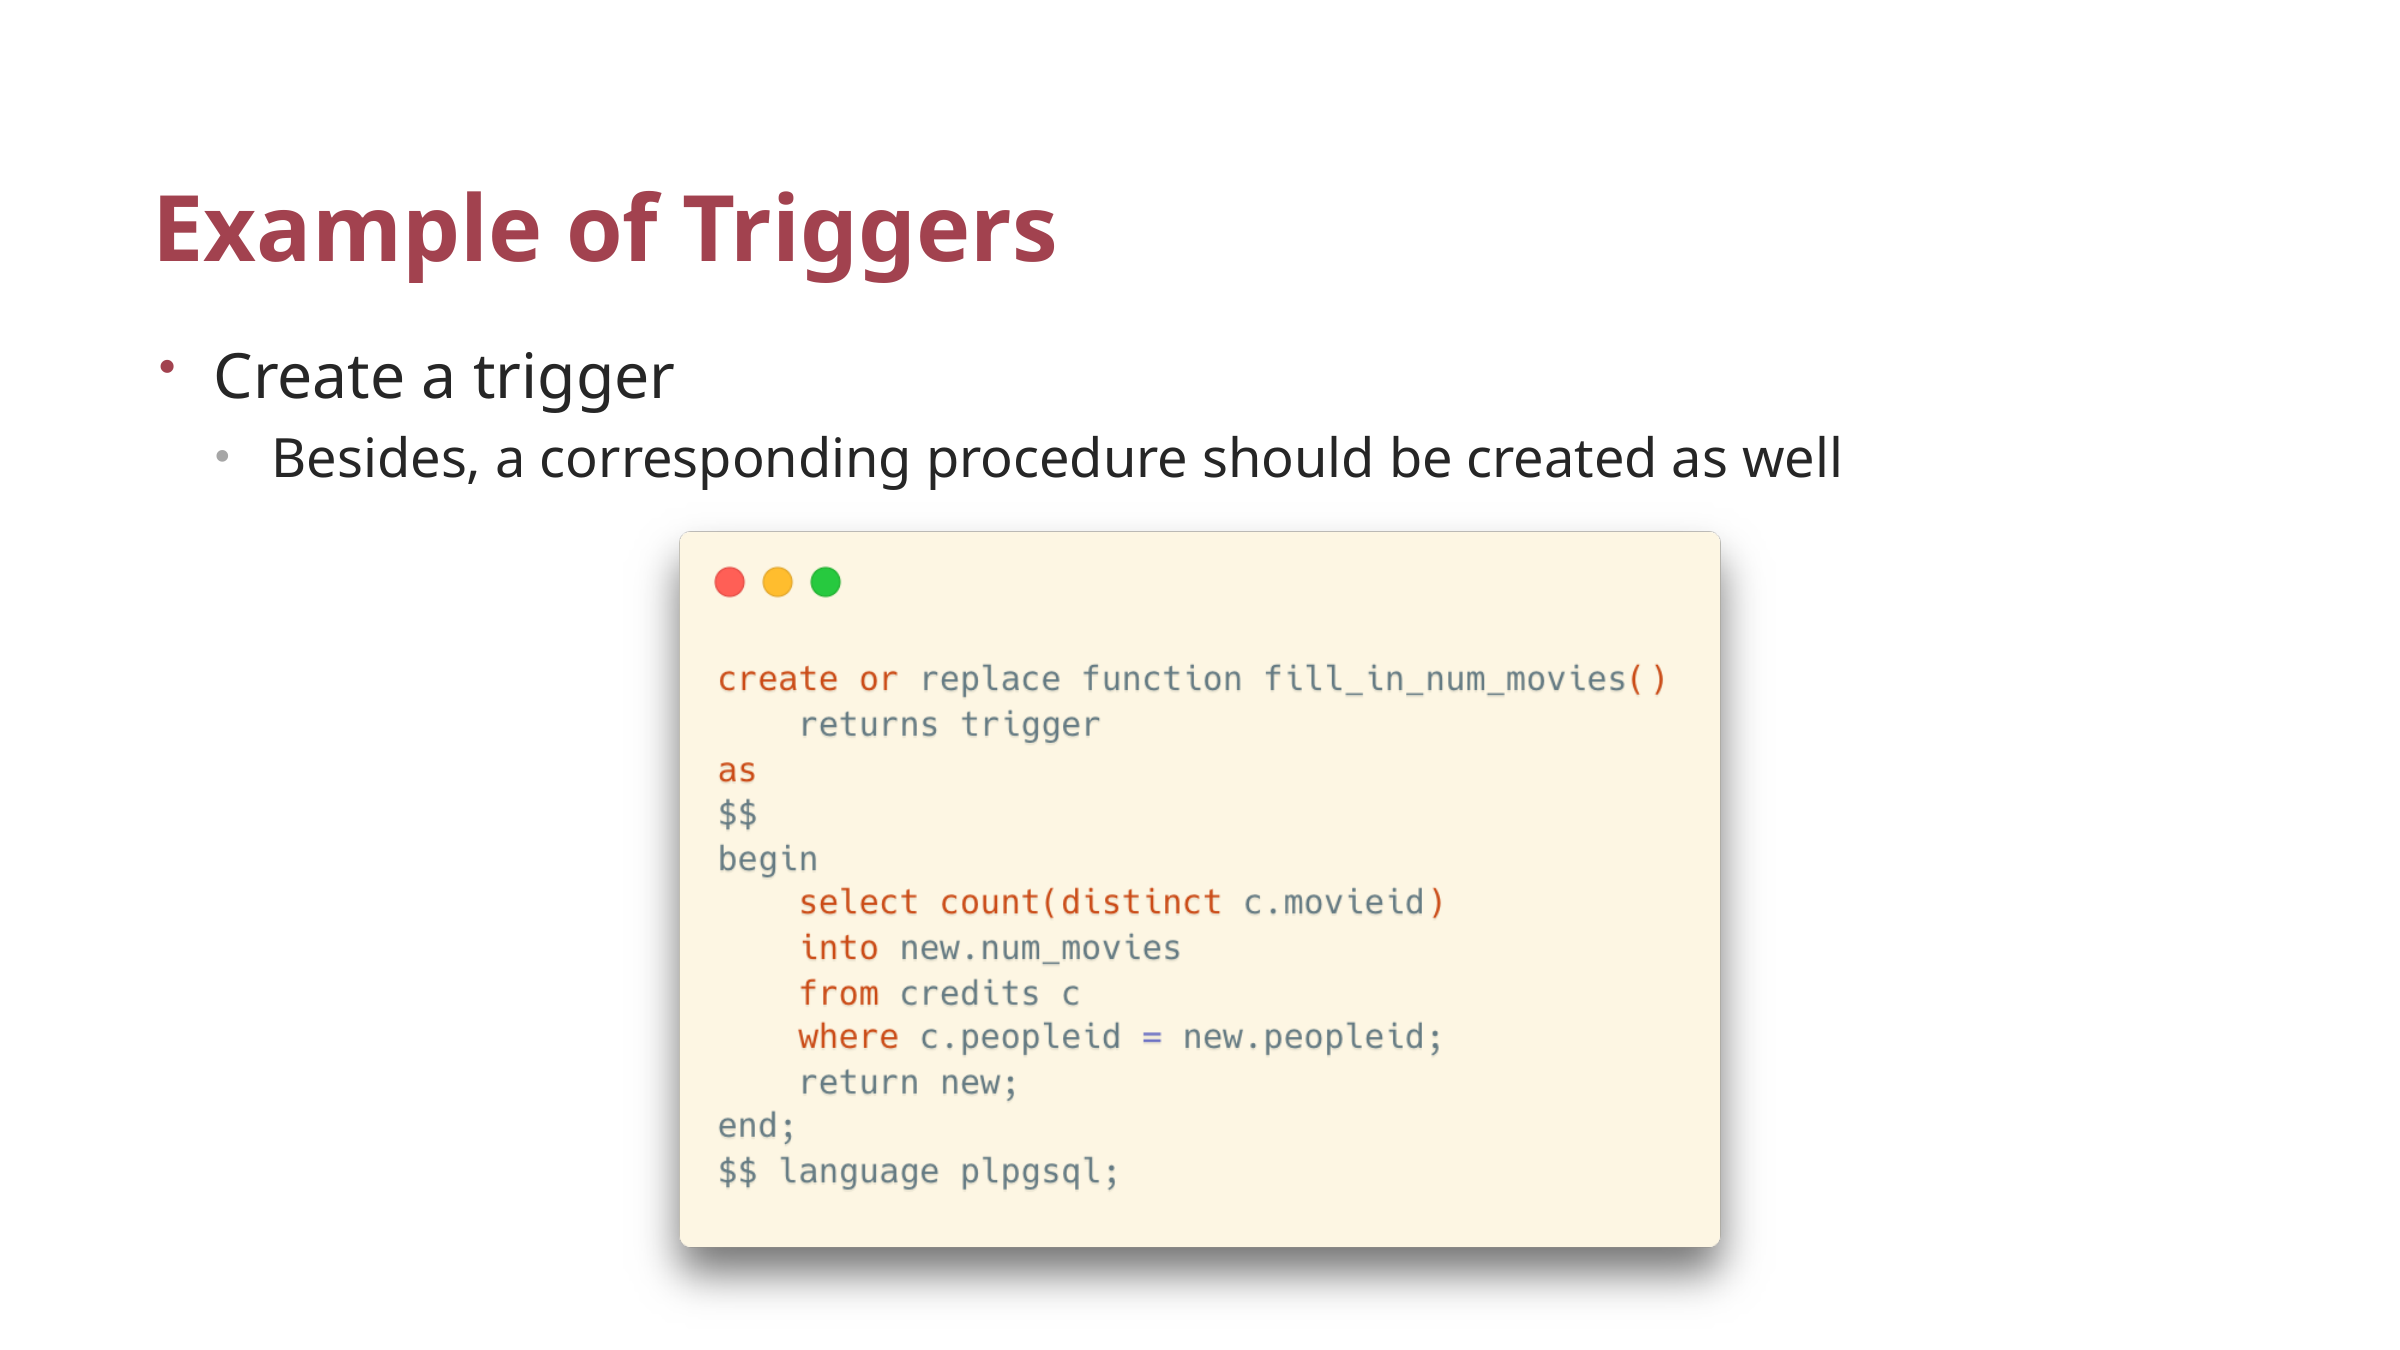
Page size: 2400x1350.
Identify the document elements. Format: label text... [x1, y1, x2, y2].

list Create a trigger Besides, a corresponding procedure should be created as well [137, 324, 2263, 1200]
title Example of Triggers [137, 54, 2263, 288]
picture [604, 444, 1796, 1336]
